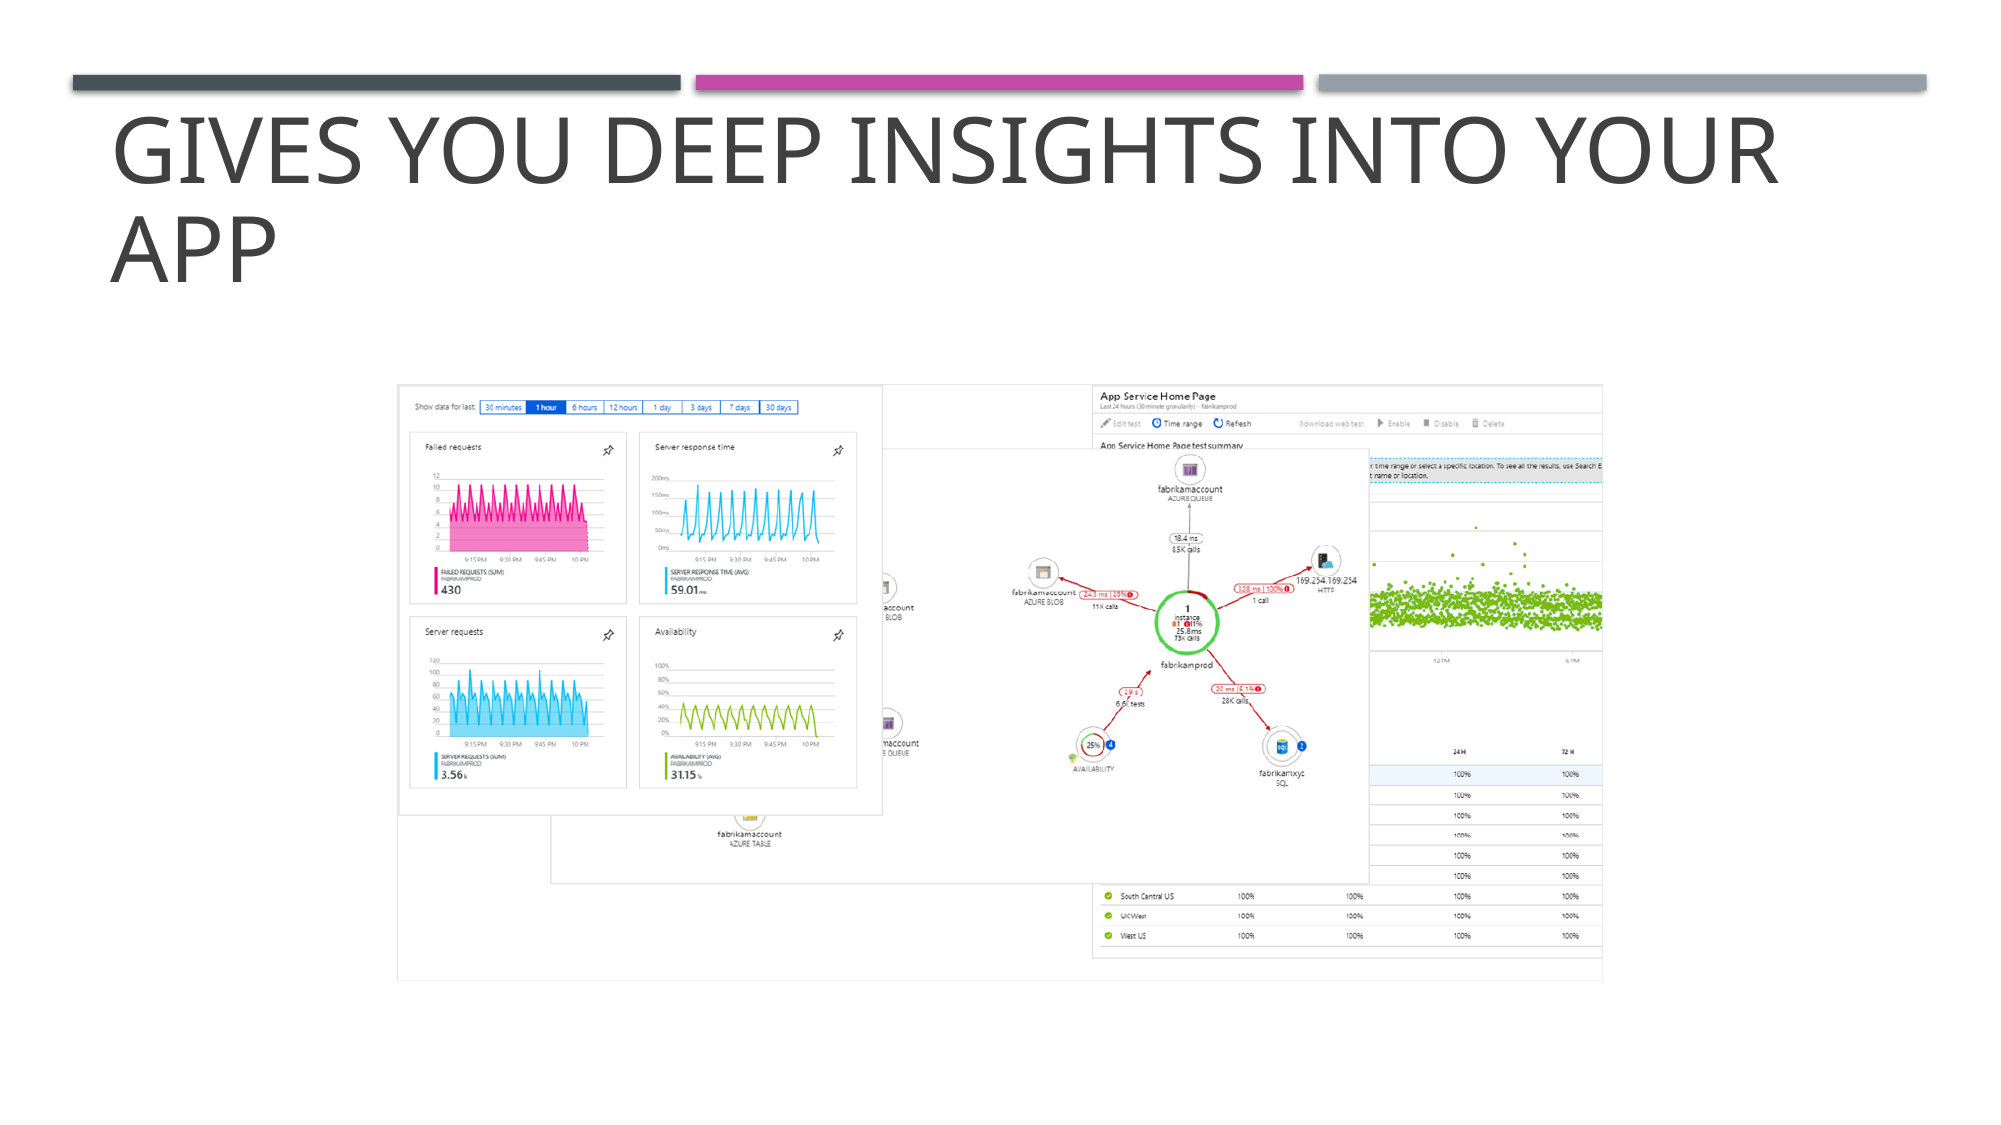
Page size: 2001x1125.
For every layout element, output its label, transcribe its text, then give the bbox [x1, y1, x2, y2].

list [396, 383, 1604, 981]
title Gives you deep insights into your app [95, 115, 1905, 311]
